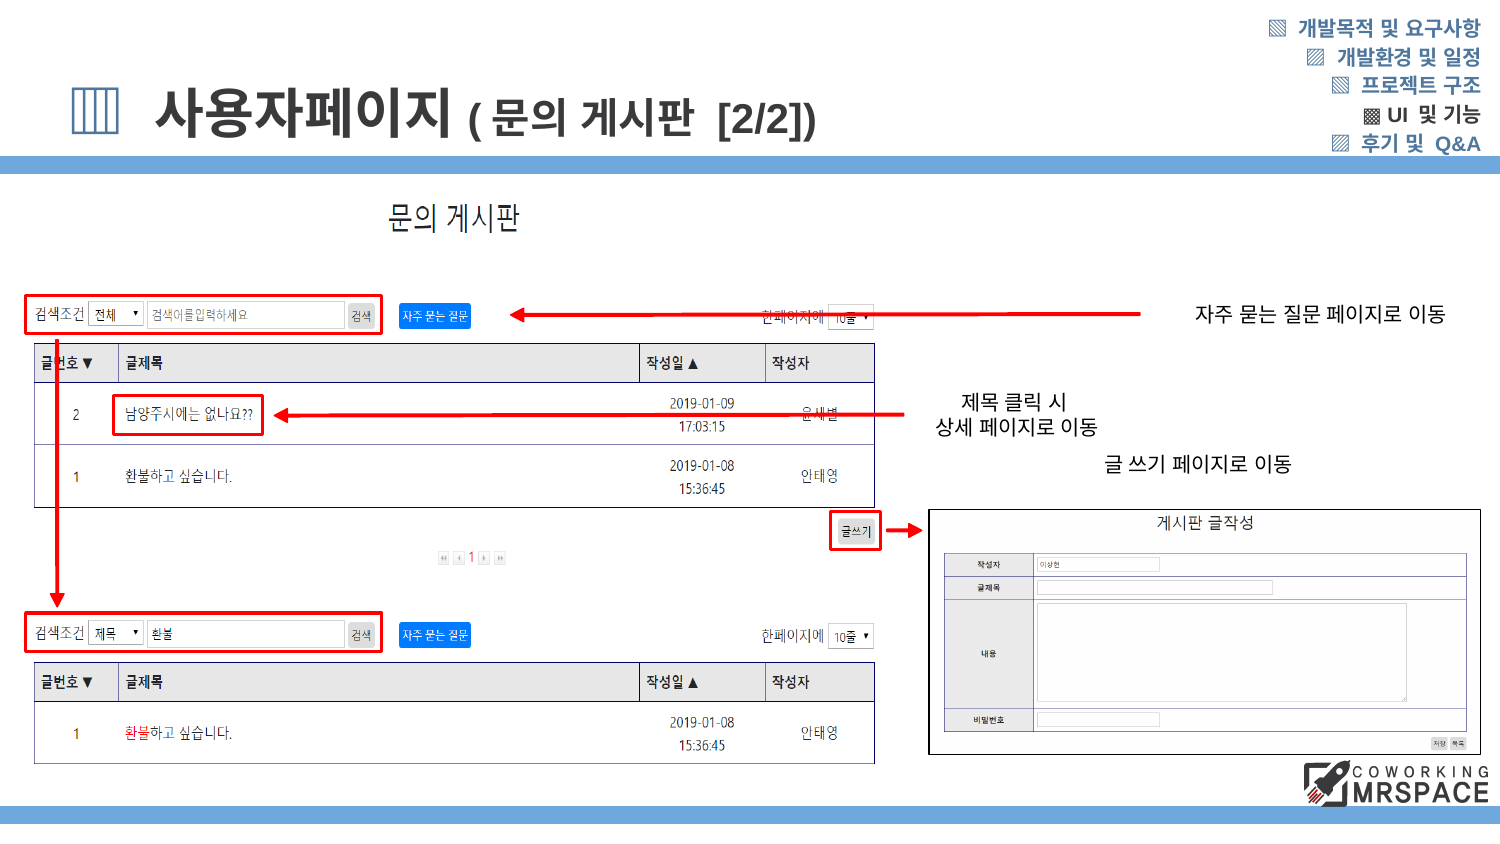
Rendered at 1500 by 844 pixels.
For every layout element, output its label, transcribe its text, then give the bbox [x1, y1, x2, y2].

text_box 제목 클릭 시 상세 페이지로 이동 [933, 385, 1147, 445]
text_box [0, 157, 1500, 174]
text_box [933, 312, 1140, 316]
picture [12, 201, 1480, 760]
text_box ▧ 개발목적 및 요구사항 ▨ 개발환경 및 일정 ▧ 프로젝트 구조 ▩ UI 및 기능 ▨ 후기 및 Q&A [999, 0, 1497, 167]
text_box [0, 760, 1500, 824]
text_box 자주 묻는 질문 페이지로 이동 [1162, 284, 1480, 345]
text_box 글 쓰기 페이지로 이동 [1069, 434, 1328, 494]
title ▥ 사용자페이지(문의 게시판 [2/2]) [51, 60, 999, 155]
